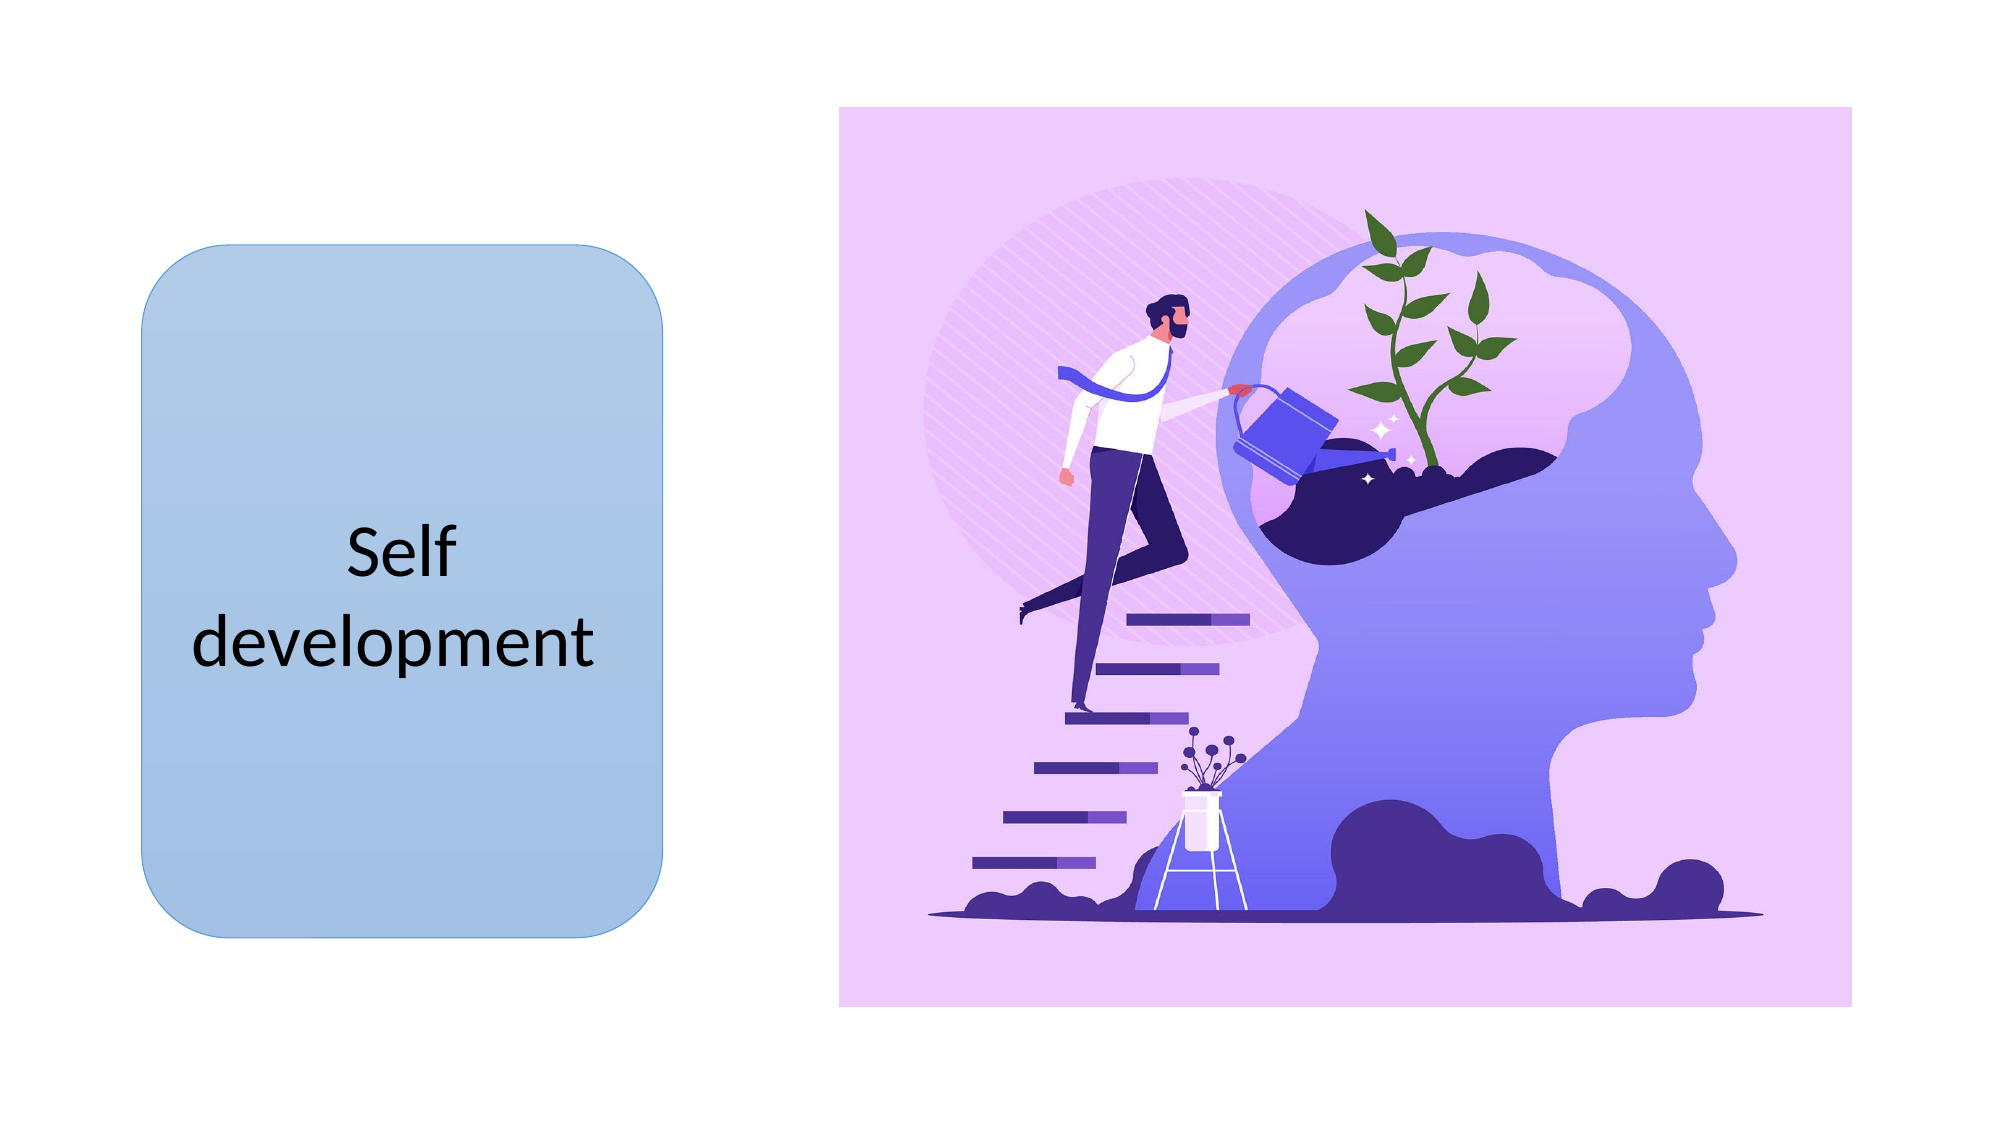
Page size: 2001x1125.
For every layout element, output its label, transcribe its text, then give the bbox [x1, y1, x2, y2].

picture [839, 107, 1852, 1007]
text_box Self development [141, 244, 664, 939]
